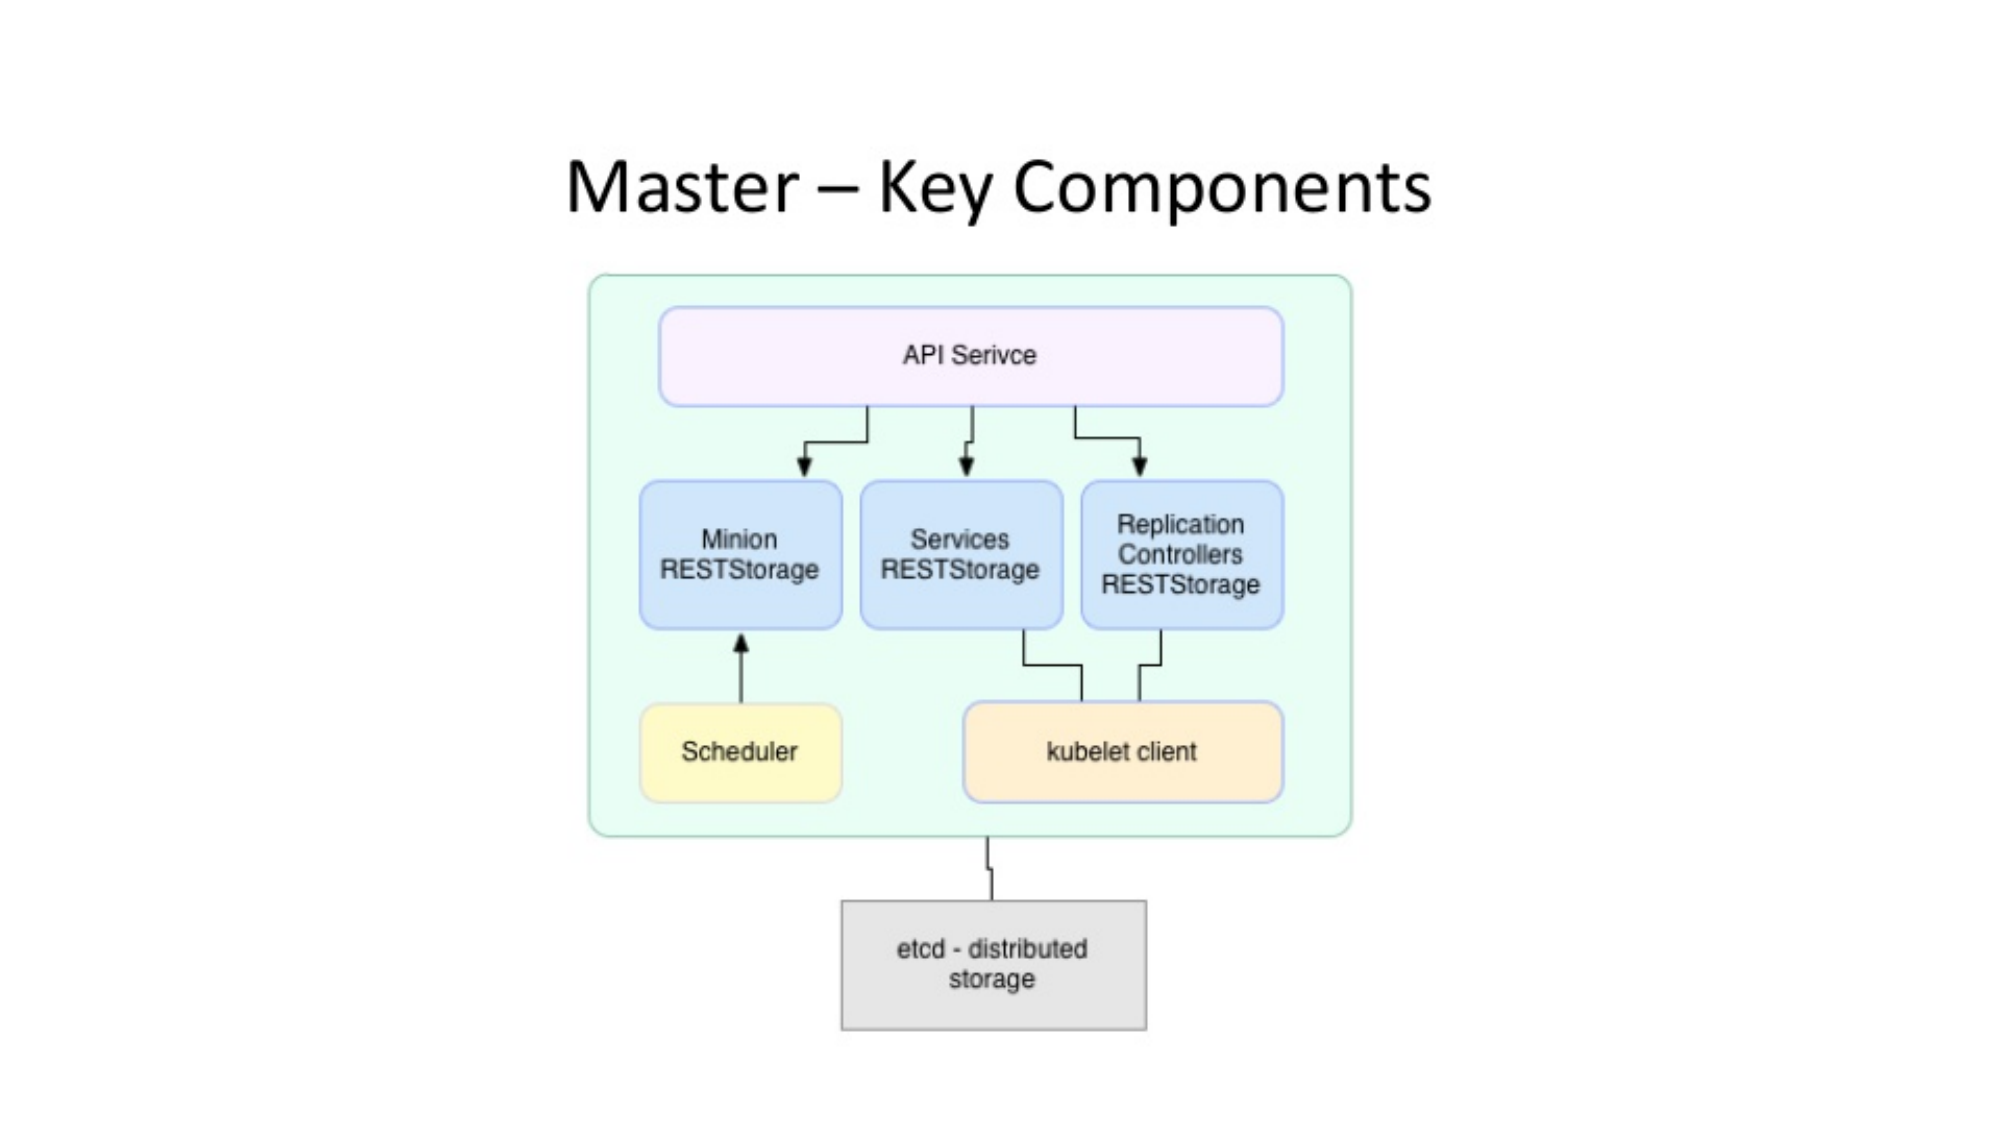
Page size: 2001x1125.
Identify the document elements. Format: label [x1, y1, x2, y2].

picture [335, 62, 1665, 1061]
